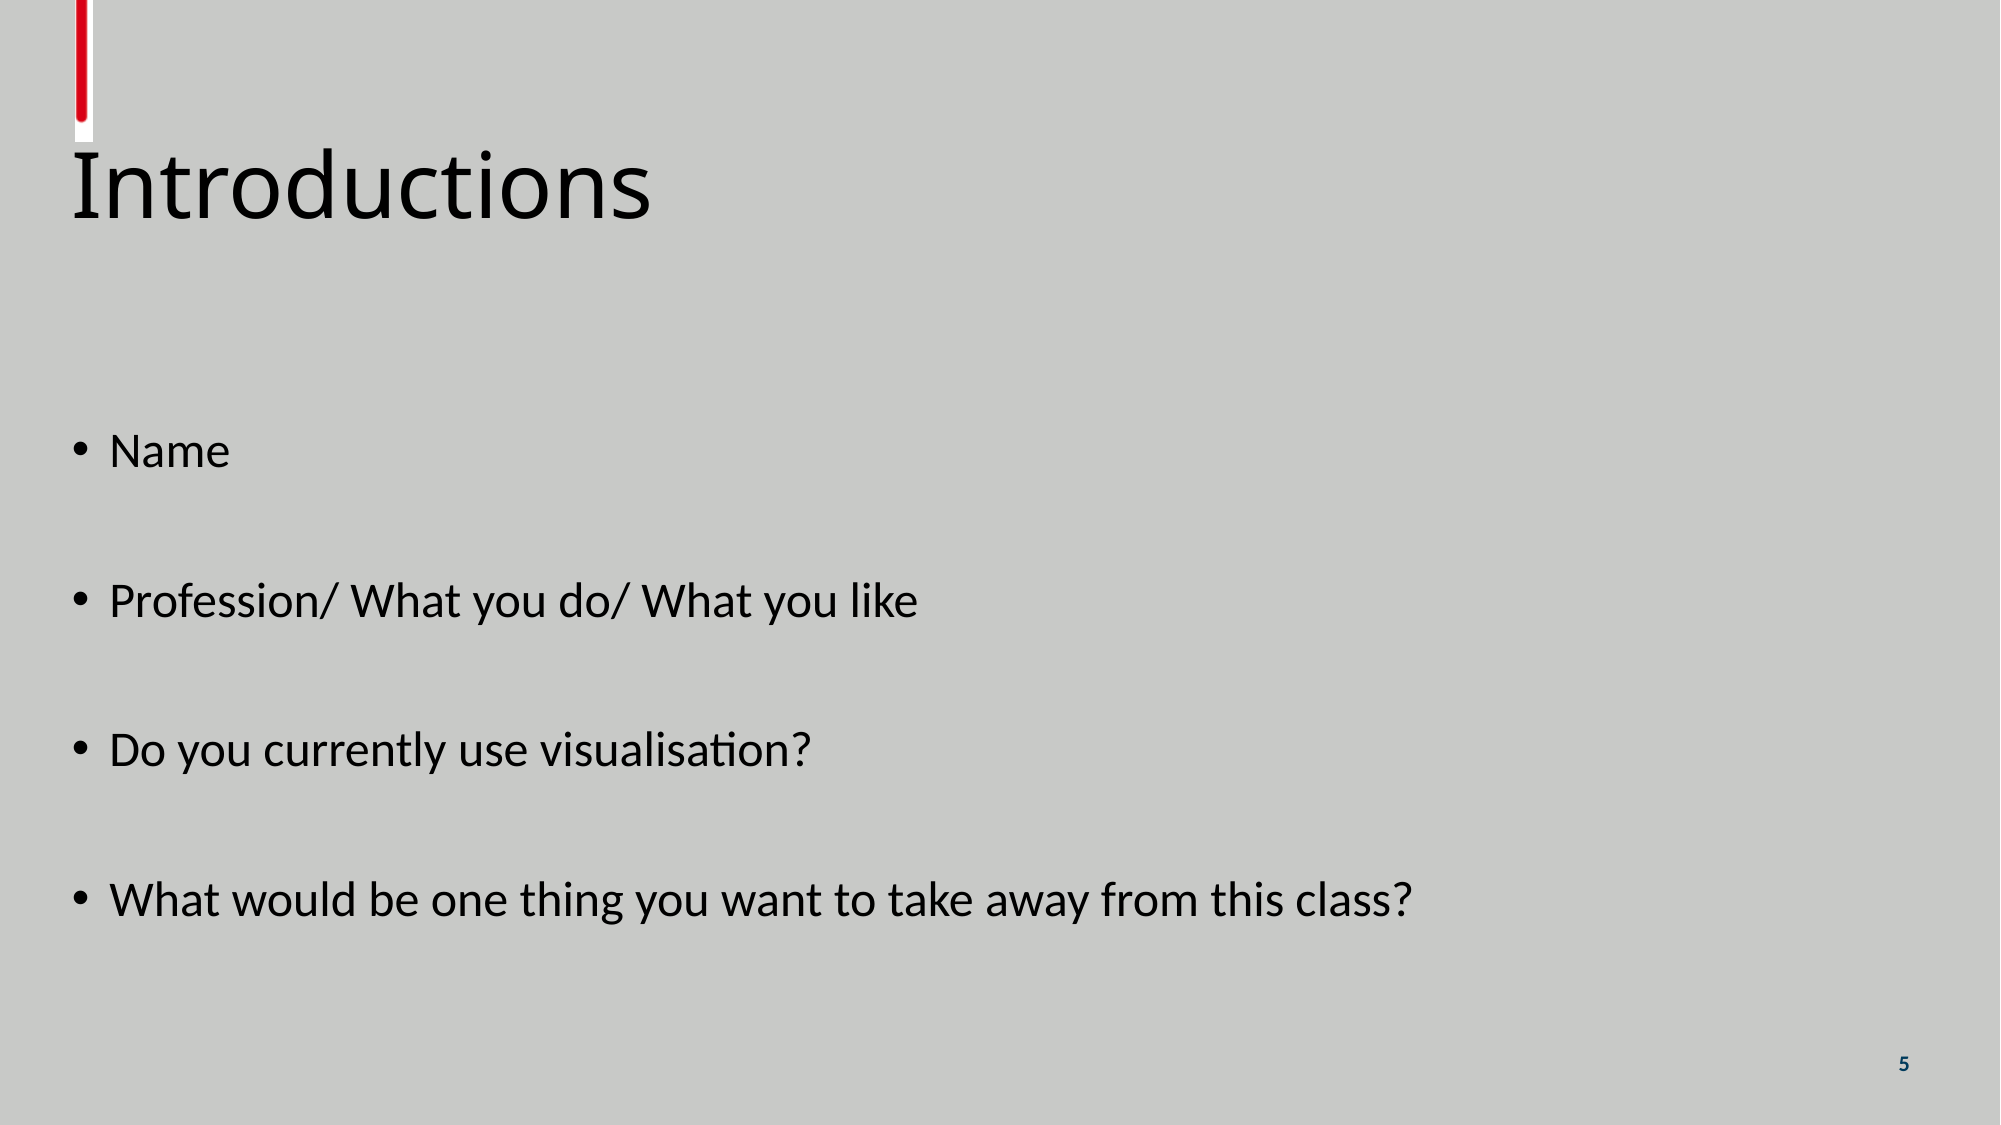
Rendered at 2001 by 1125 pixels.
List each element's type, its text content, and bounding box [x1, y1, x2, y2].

title Introductions [56, 99, 1930, 280]
list Name Profession/ What you do/ What you like Do you currently use visualisation? What would be one thing you want to take away from this class? [56, 416, 1930, 959]
picture [75, 0, 93, 99]
